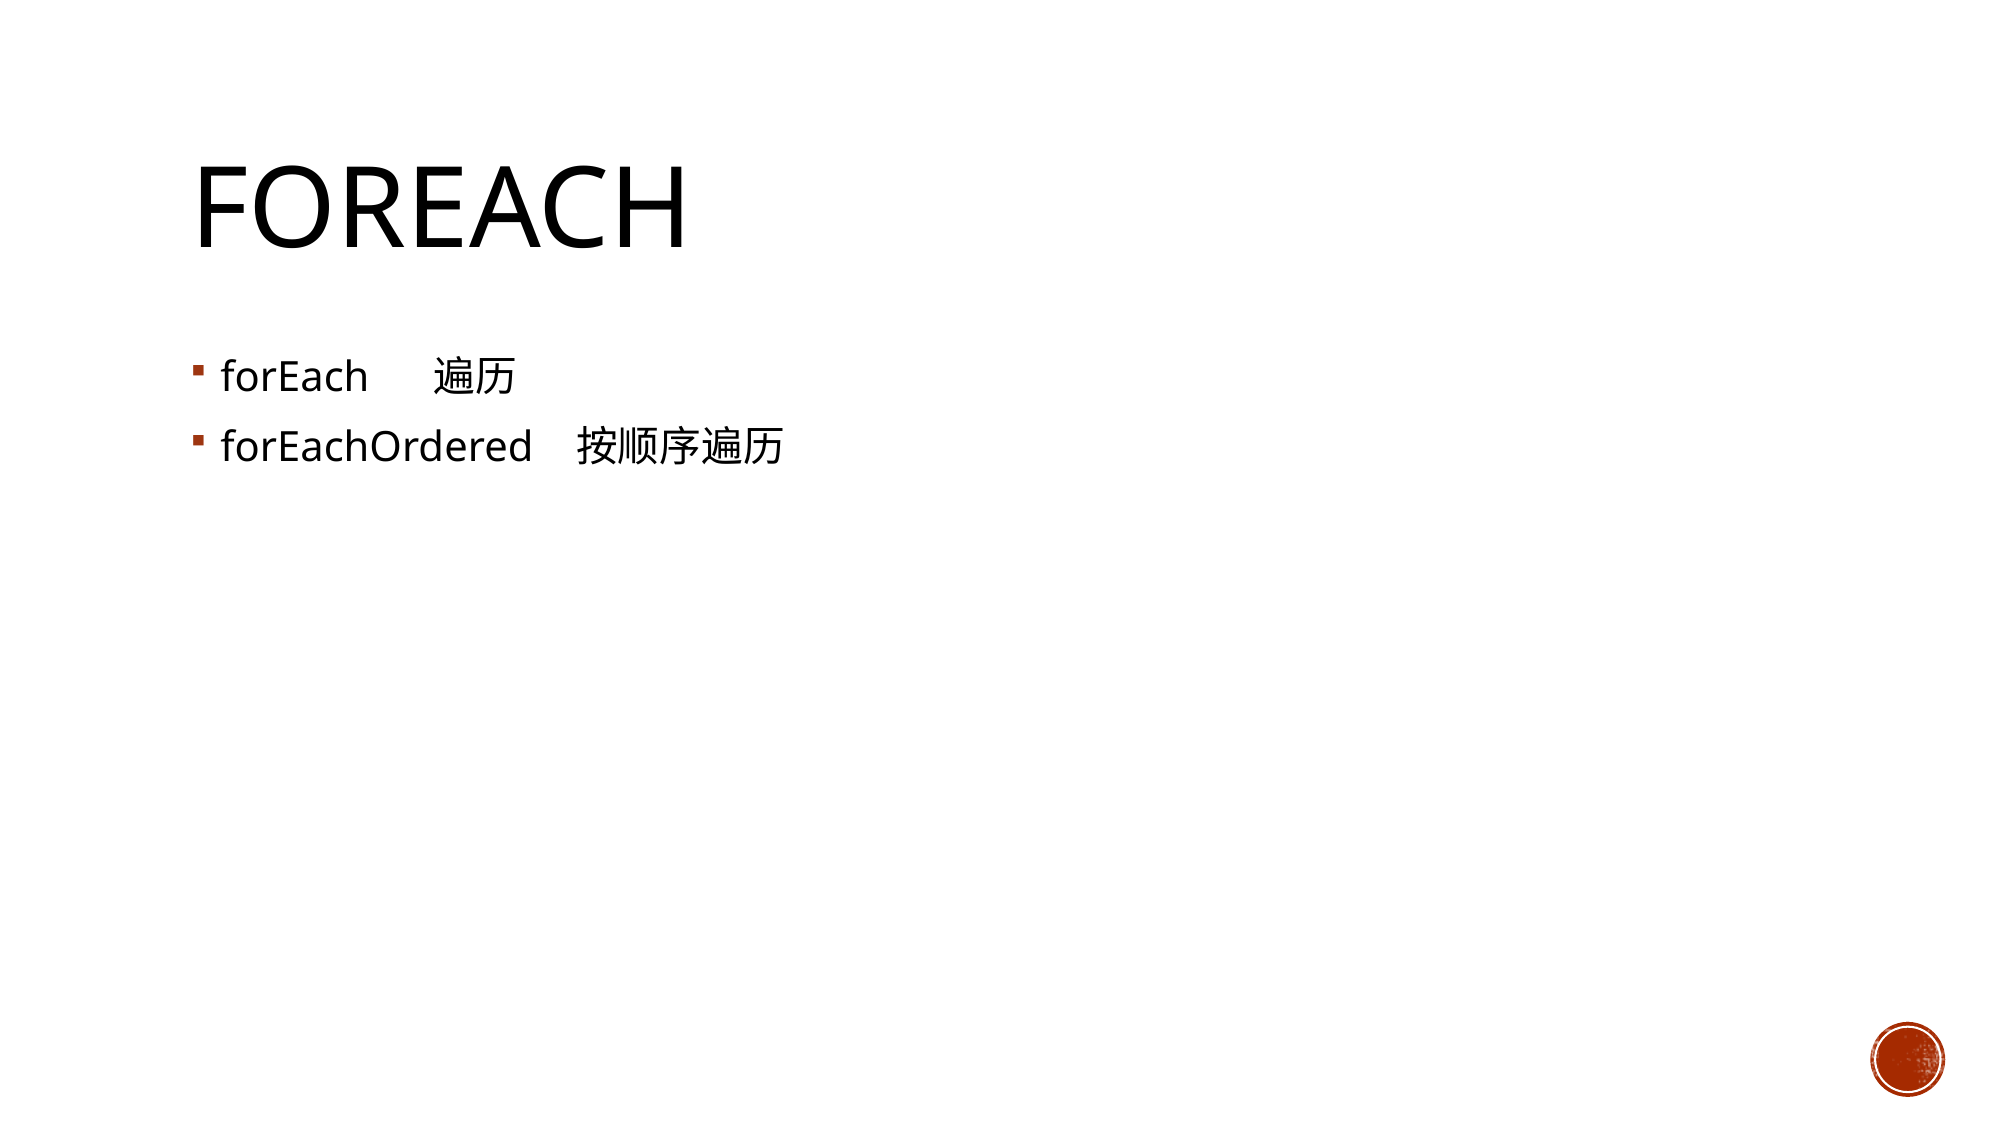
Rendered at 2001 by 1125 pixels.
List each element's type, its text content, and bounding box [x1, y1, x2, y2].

title foreach [175, 79, 1826, 344]
list forEach 遍历 forEachOrdered 按顺序遍历 [175, 348, 1826, 1013]
